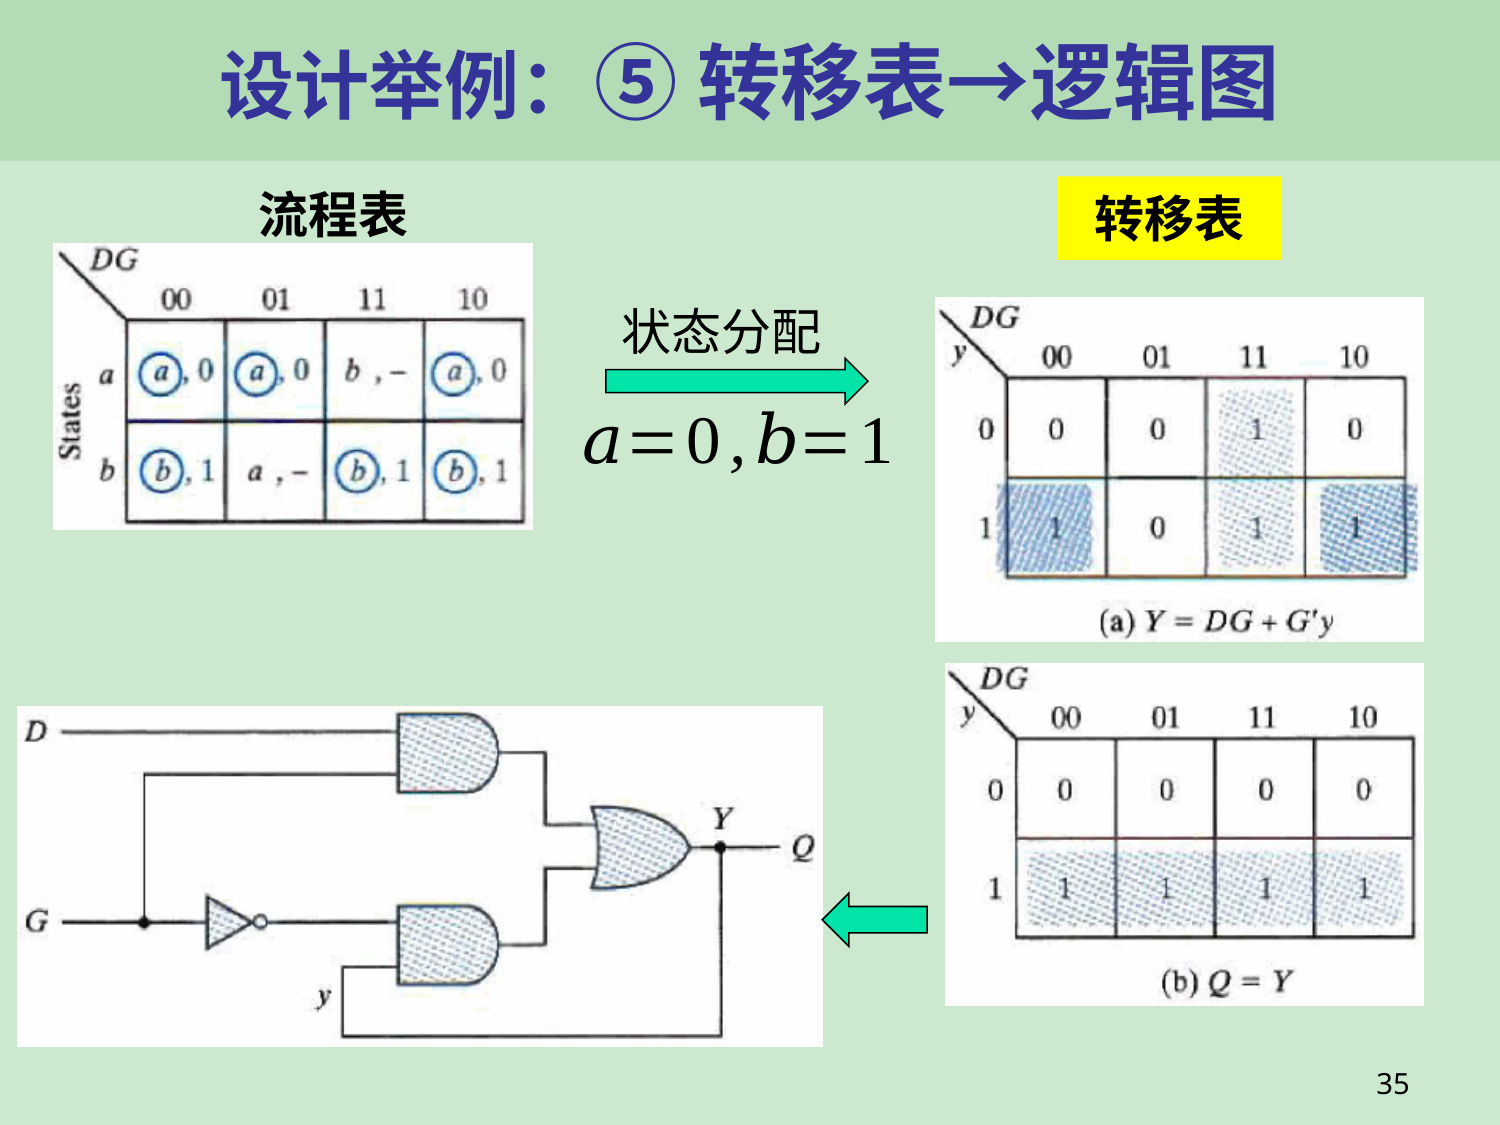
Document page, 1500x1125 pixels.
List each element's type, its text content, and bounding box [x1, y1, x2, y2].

title 设计举例：⑤ 转移表→逻辑图 [17, 11, 1483, 149]
text_box [1057, 176, 1282, 260]
text_box 转移表 [1079, 180, 1260, 255]
picture [935, 297, 1424, 642]
picture [944, 663, 1424, 1006]
slide_number 35 [1112, 1037, 1426, 1113]
picture [17, 705, 823, 1047]
text_box 流程表 [243, 176, 424, 241]
text_box 状态分配 [607, 293, 837, 368]
text_box [828, 893, 928, 947]
picture [52, 243, 534, 530]
text_box [605, 358, 868, 404]
